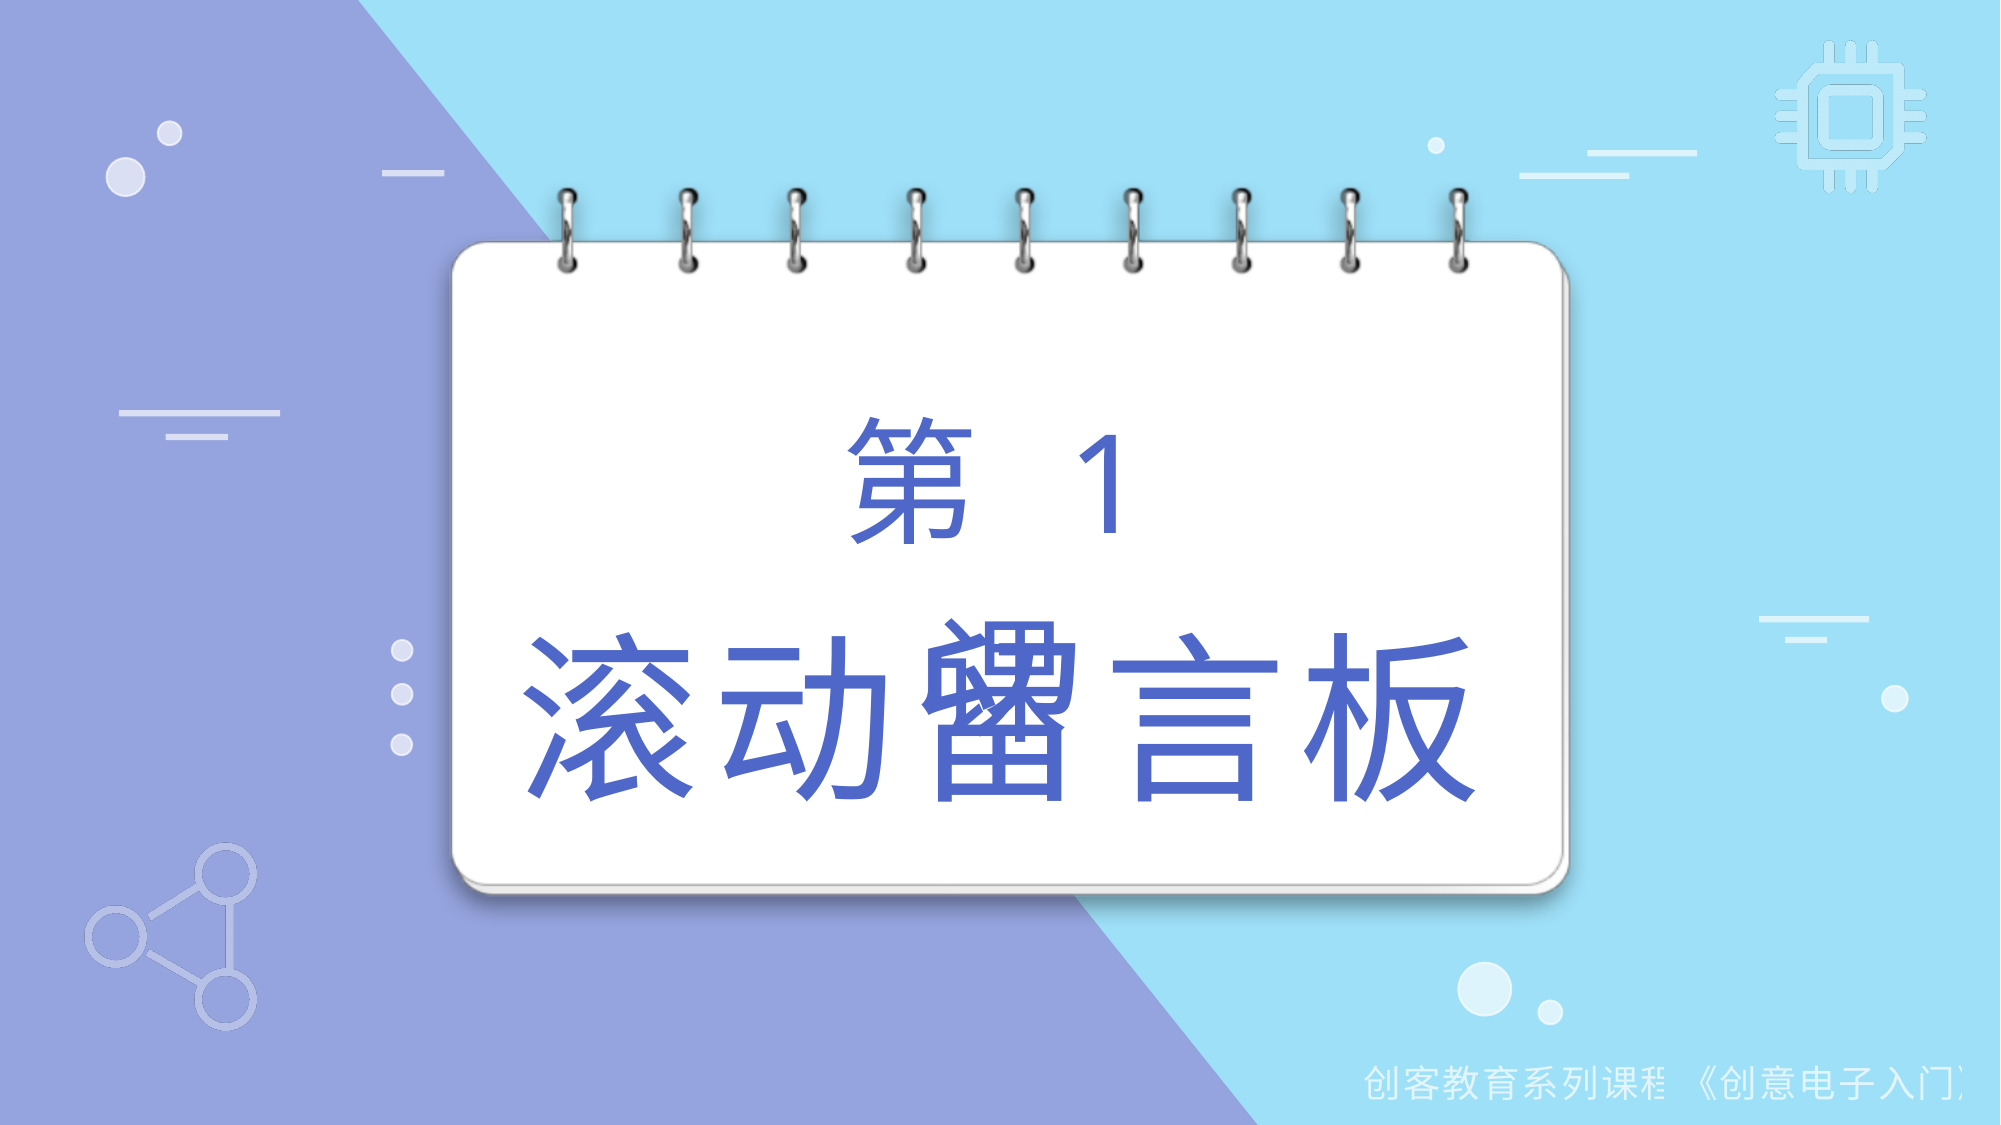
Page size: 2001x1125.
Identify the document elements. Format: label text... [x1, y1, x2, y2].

picture [411, 163, 1589, 916]
picture [1750, 16, 1951, 217]
picture [70, 836, 271, 1037]
list 滚动留言板 [490, 552, 1510, 821]
list 第 1 课 [735, 355, 1265, 525]
